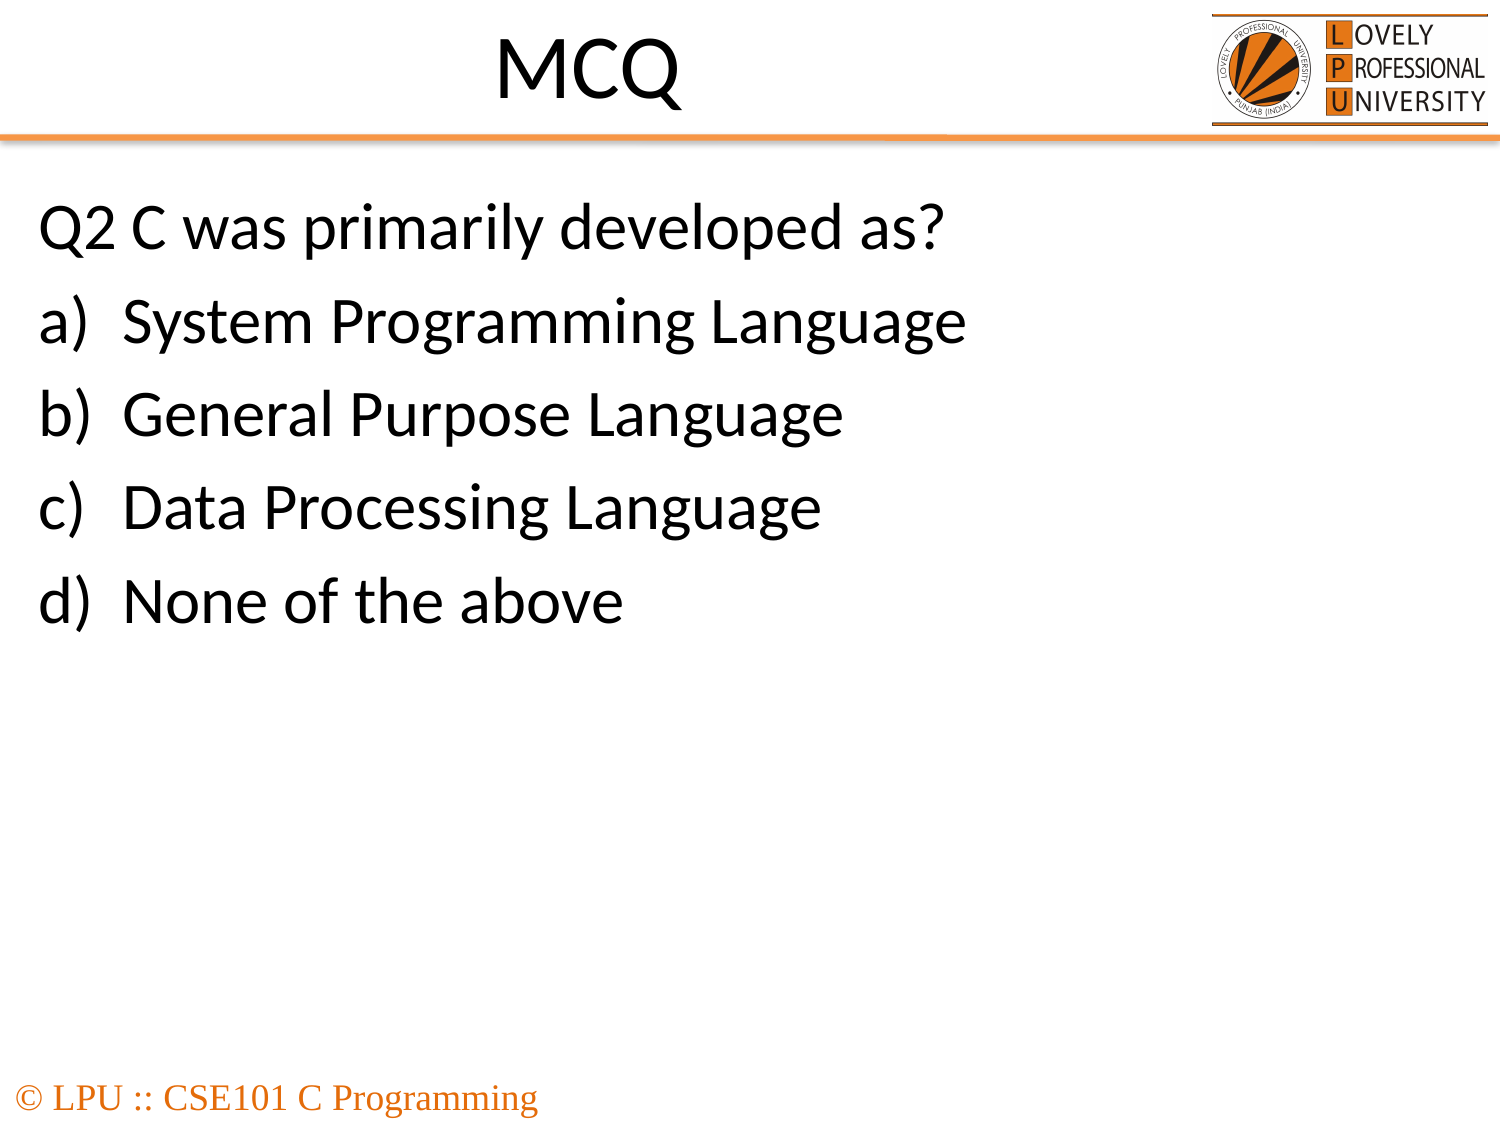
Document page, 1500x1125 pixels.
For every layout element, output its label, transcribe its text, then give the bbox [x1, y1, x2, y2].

picture [1212, 14, 1488, 126]
title MCQ [0, 0, 1196, 129]
list Q2 C was primarily developed as? System Programming Language General Purpose Language Data Processing Language None of the above [23, 175, 1477, 1055]
